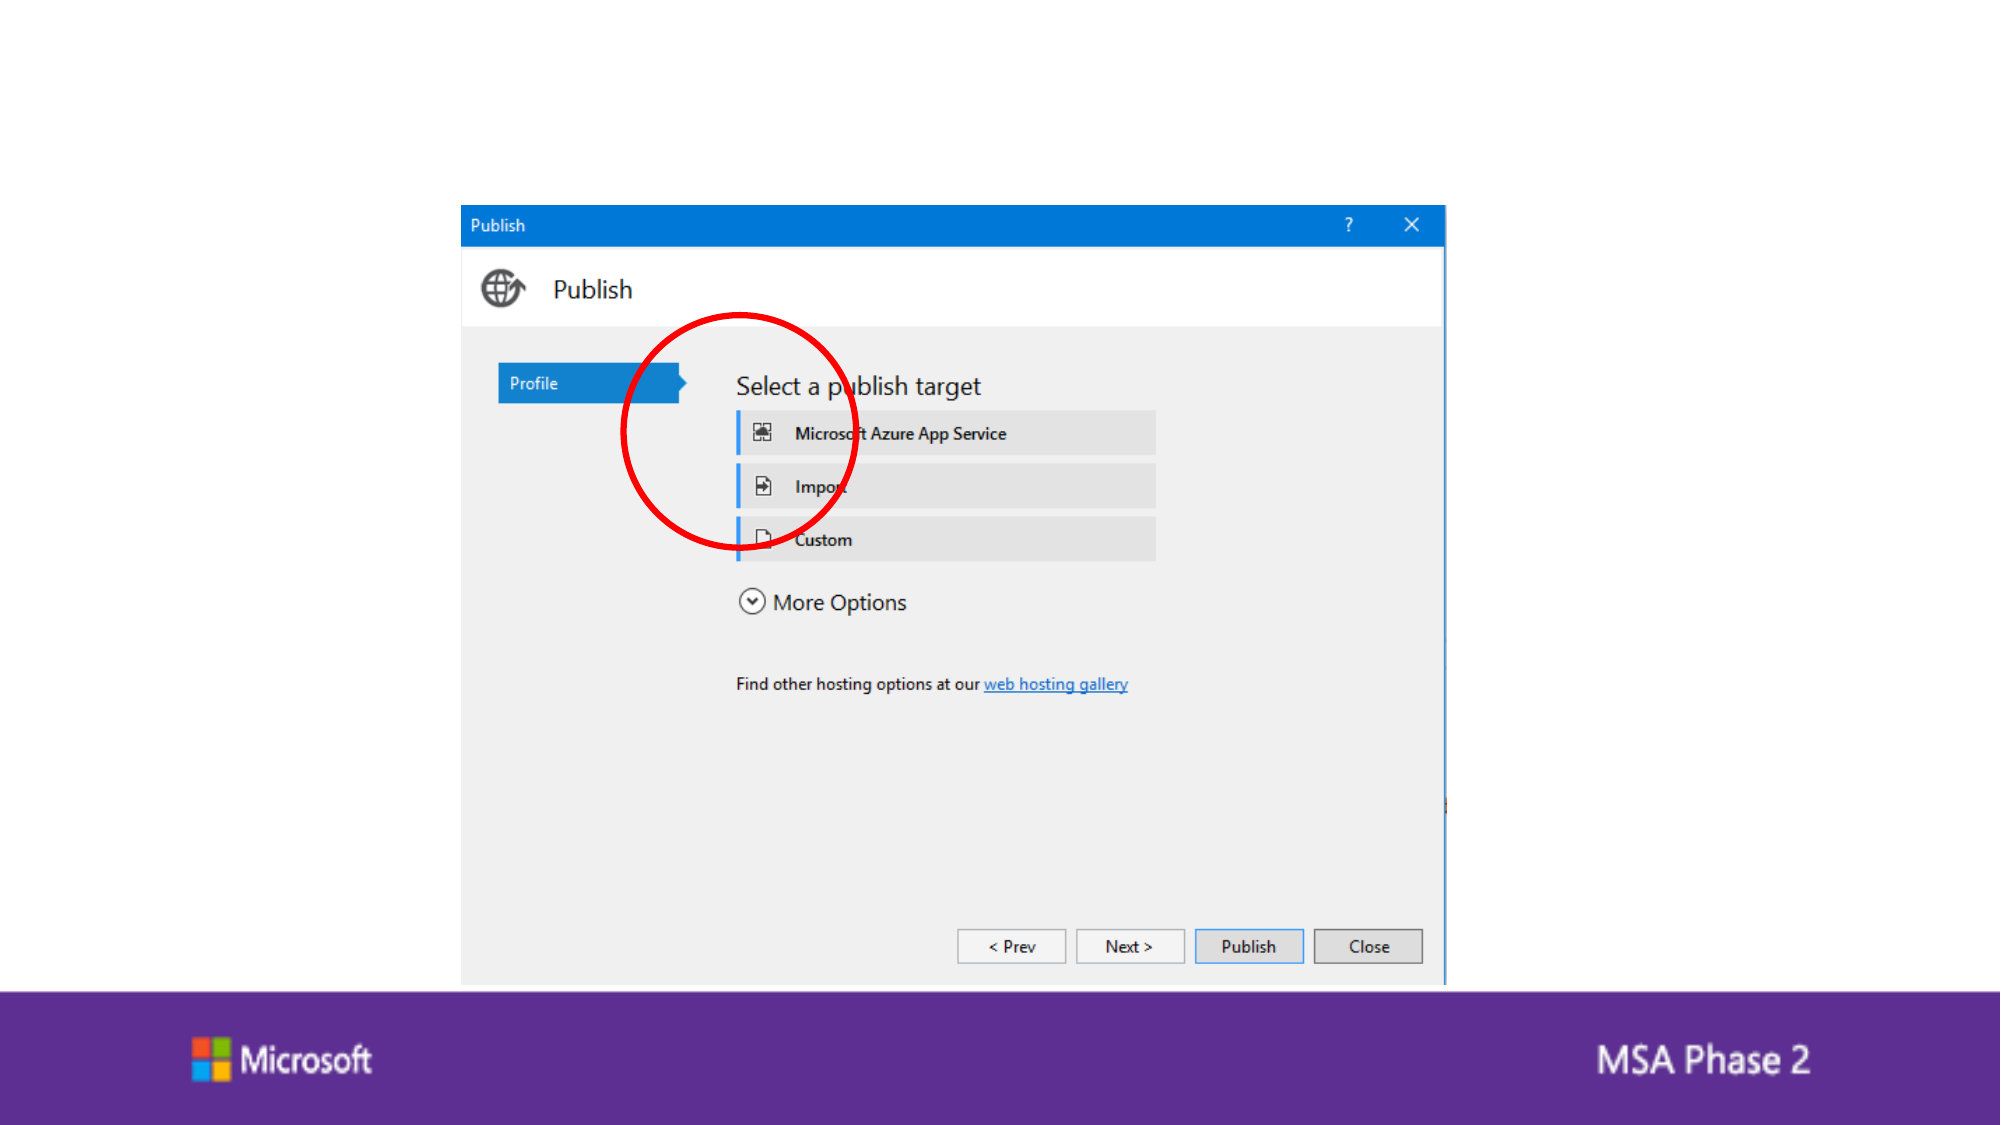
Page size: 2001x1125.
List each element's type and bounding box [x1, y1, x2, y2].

picture [0, 0, 2000, 1125]
list [461, 205, 1447, 985]
